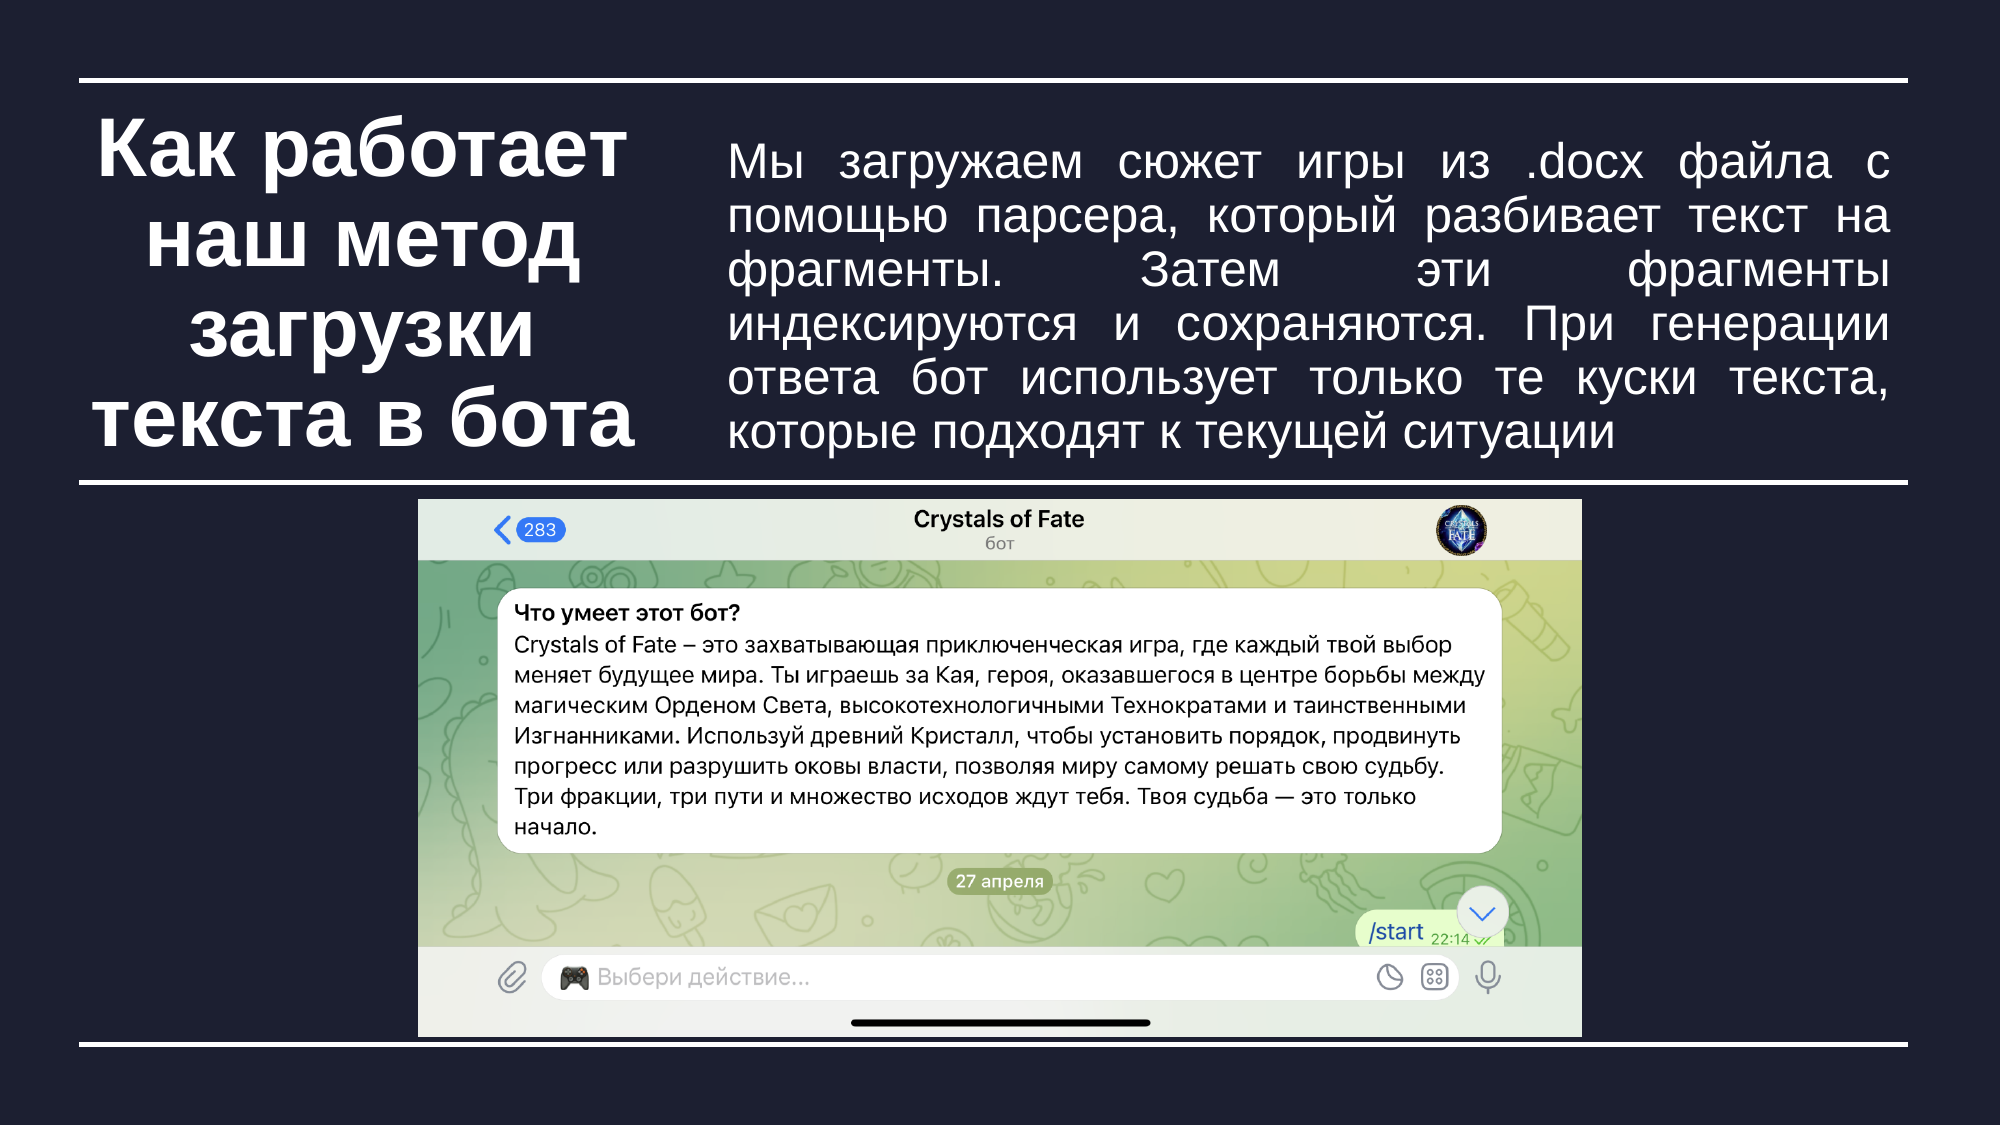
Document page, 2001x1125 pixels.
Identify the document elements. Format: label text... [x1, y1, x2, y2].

title Как работает наш метод загрузки текста в бота [87, 89, 638, 464]
picture [418, 499, 1582, 1037]
text_box Мы загружаем сюжет игры из .docx файла с помощью парсера, который разбивает текст на фрагменты. Затем эти фрагменты индексируются и сохраняются. При генерации ответа бот использует только те куски текста, которые подходят к текущей ситуации [724, 125, 1892, 459]
